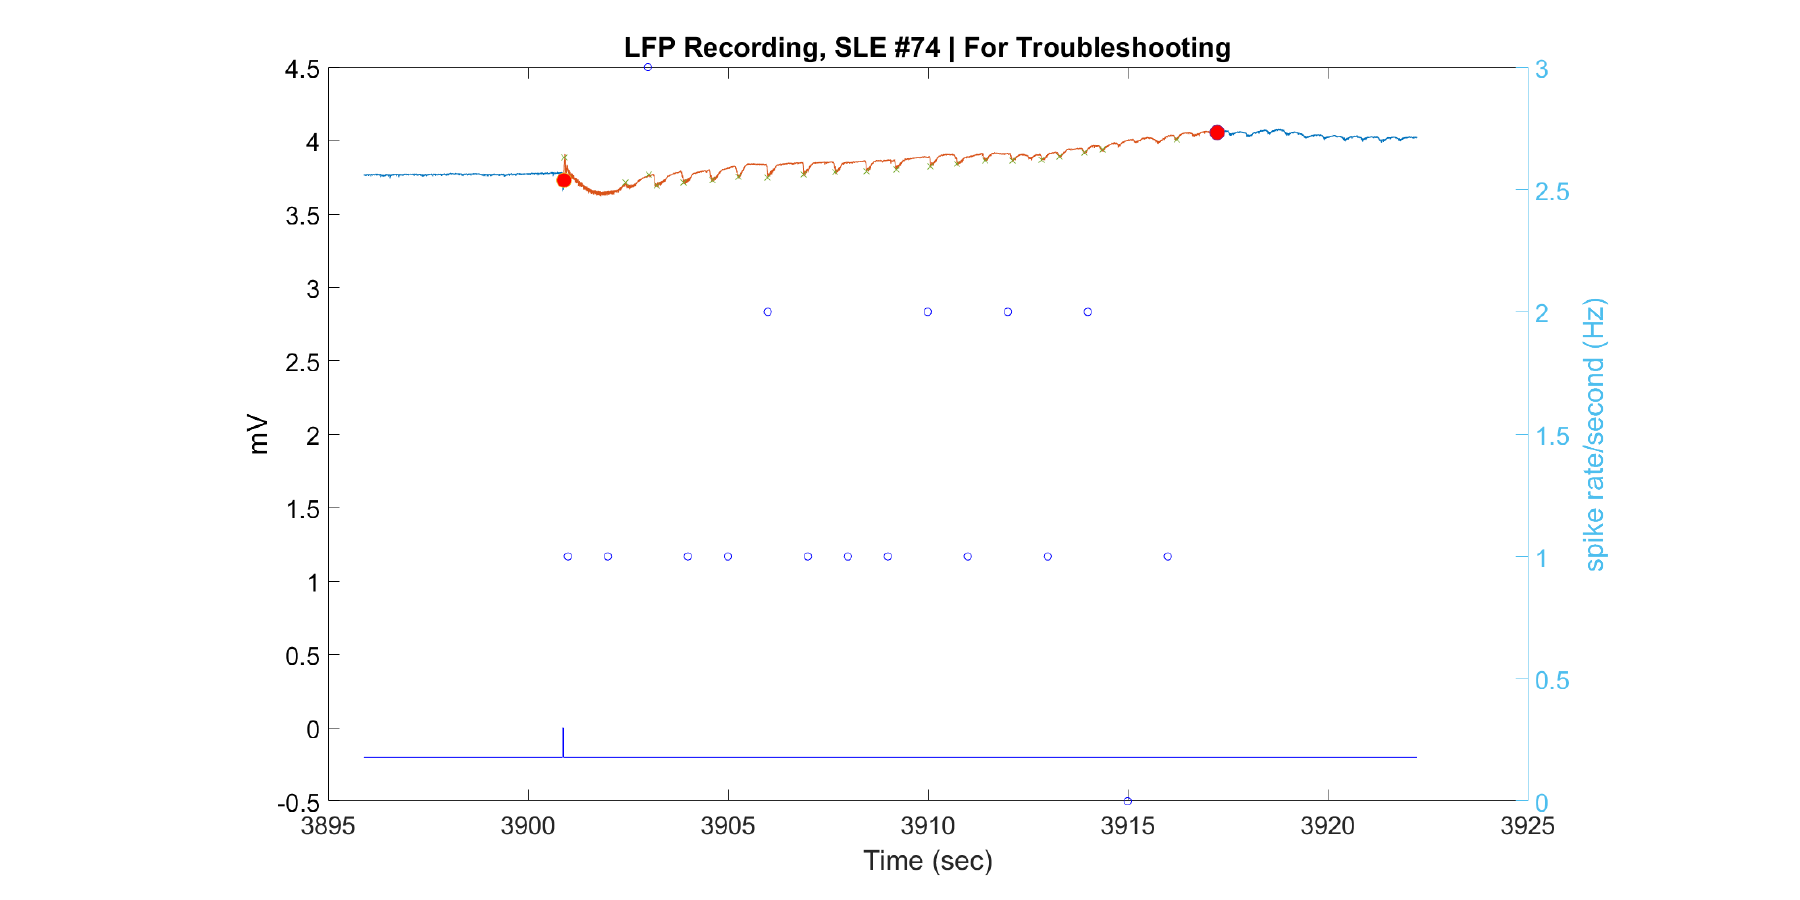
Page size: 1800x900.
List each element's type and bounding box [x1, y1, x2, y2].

picture [126, 0, 1674, 900]
